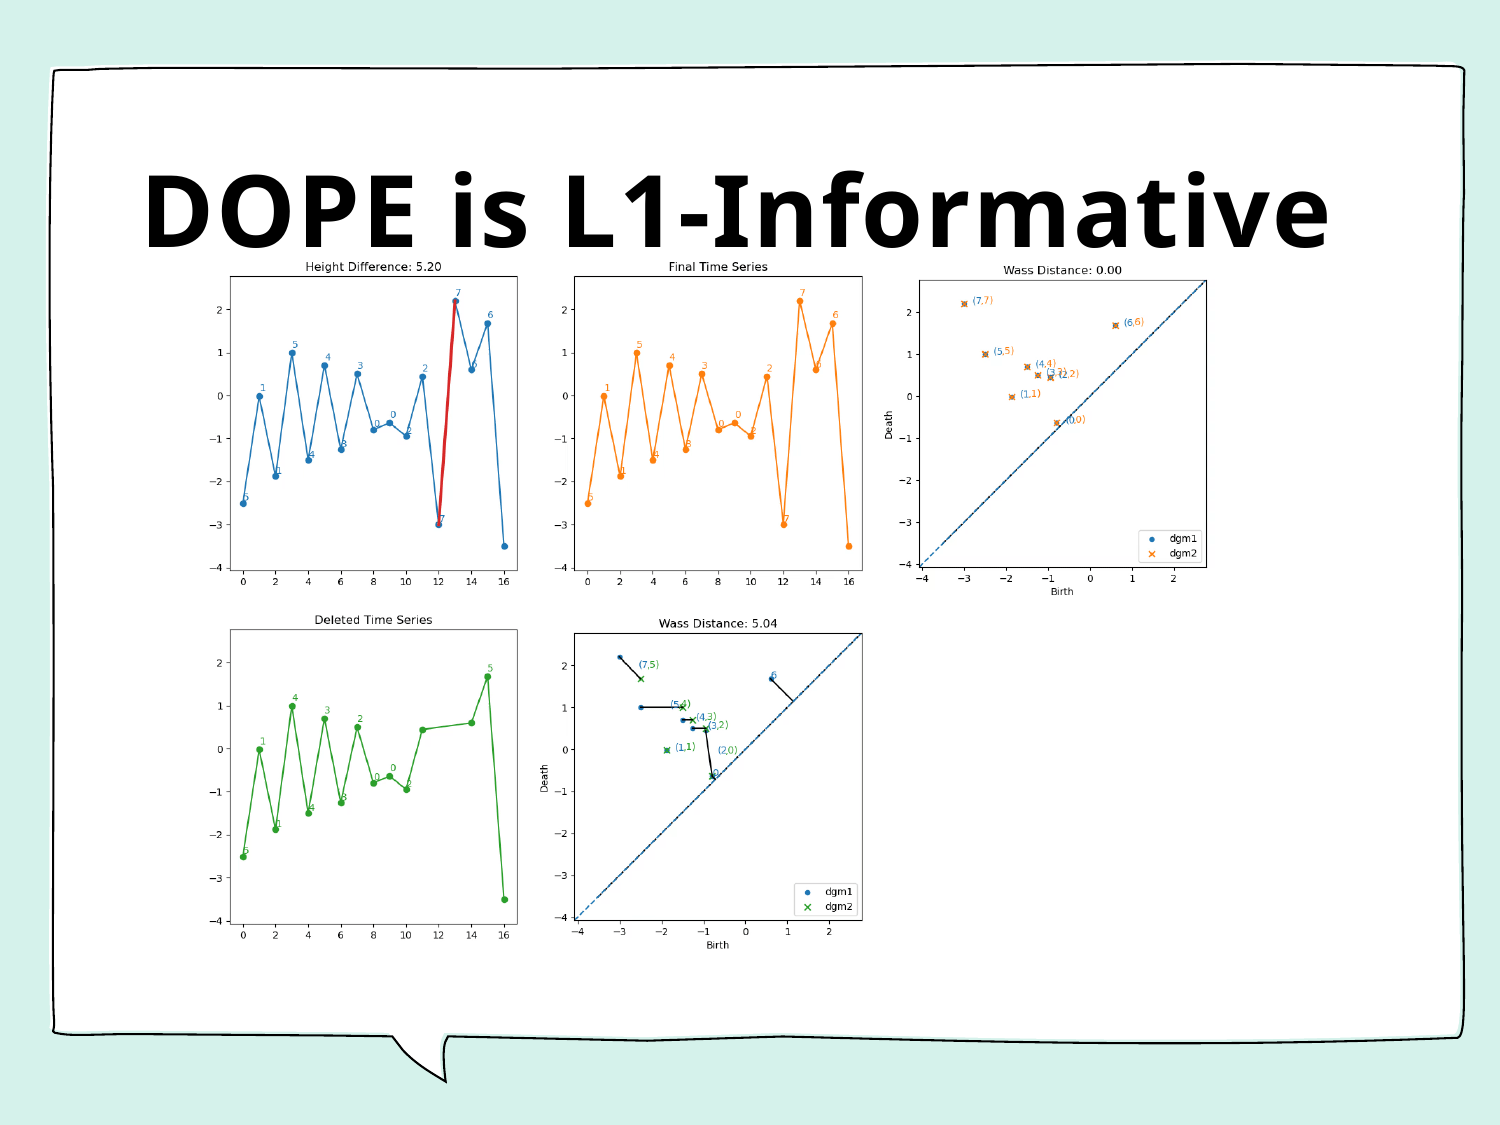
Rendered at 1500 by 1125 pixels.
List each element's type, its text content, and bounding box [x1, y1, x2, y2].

title DOPE is L1-Informative [125, 91, 1397, 324]
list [72, 175, 1332, 1016]
